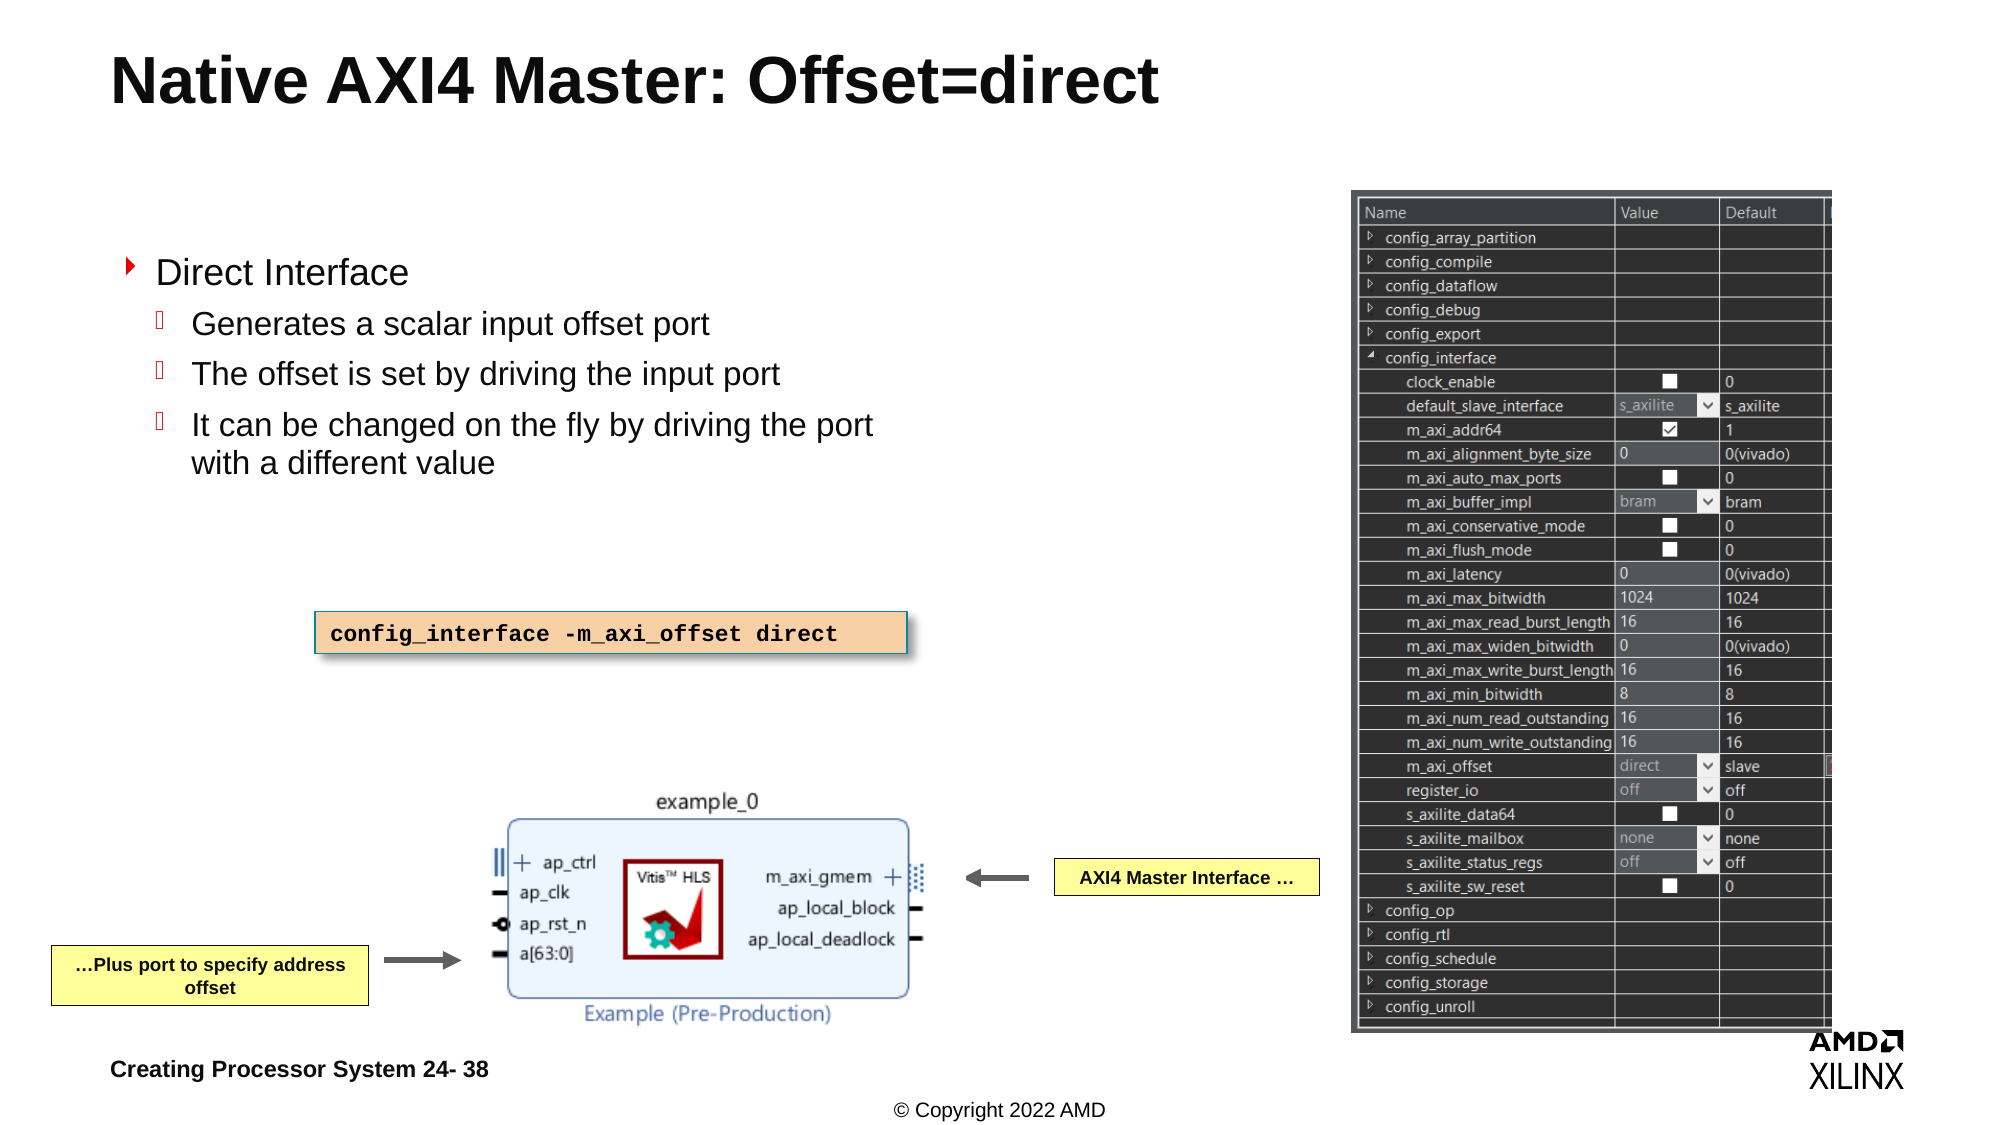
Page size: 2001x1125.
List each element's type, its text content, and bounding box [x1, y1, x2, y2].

picture [1351, 190, 1904, 1089]
title Native AXI4 Master: Offset=direct [95, 38, 1905, 199]
text_box …Plus port to specify address offset [51, 945, 369, 1006]
slide_number Creating Processor System 24- 38 [95, 1037, 619, 1098]
text_box config_interface -m_axi_offset direct [315, 611, 907, 654]
picture [469, 784, 966, 1040]
list Direct Interface Generates a scalar input offset port The offset is set by driving the input port It can be changed on the fly by driving the port with a different value [101, 239, 952, 1034]
text_box AXI4 Master Interface … [1054, 858, 1320, 896]
